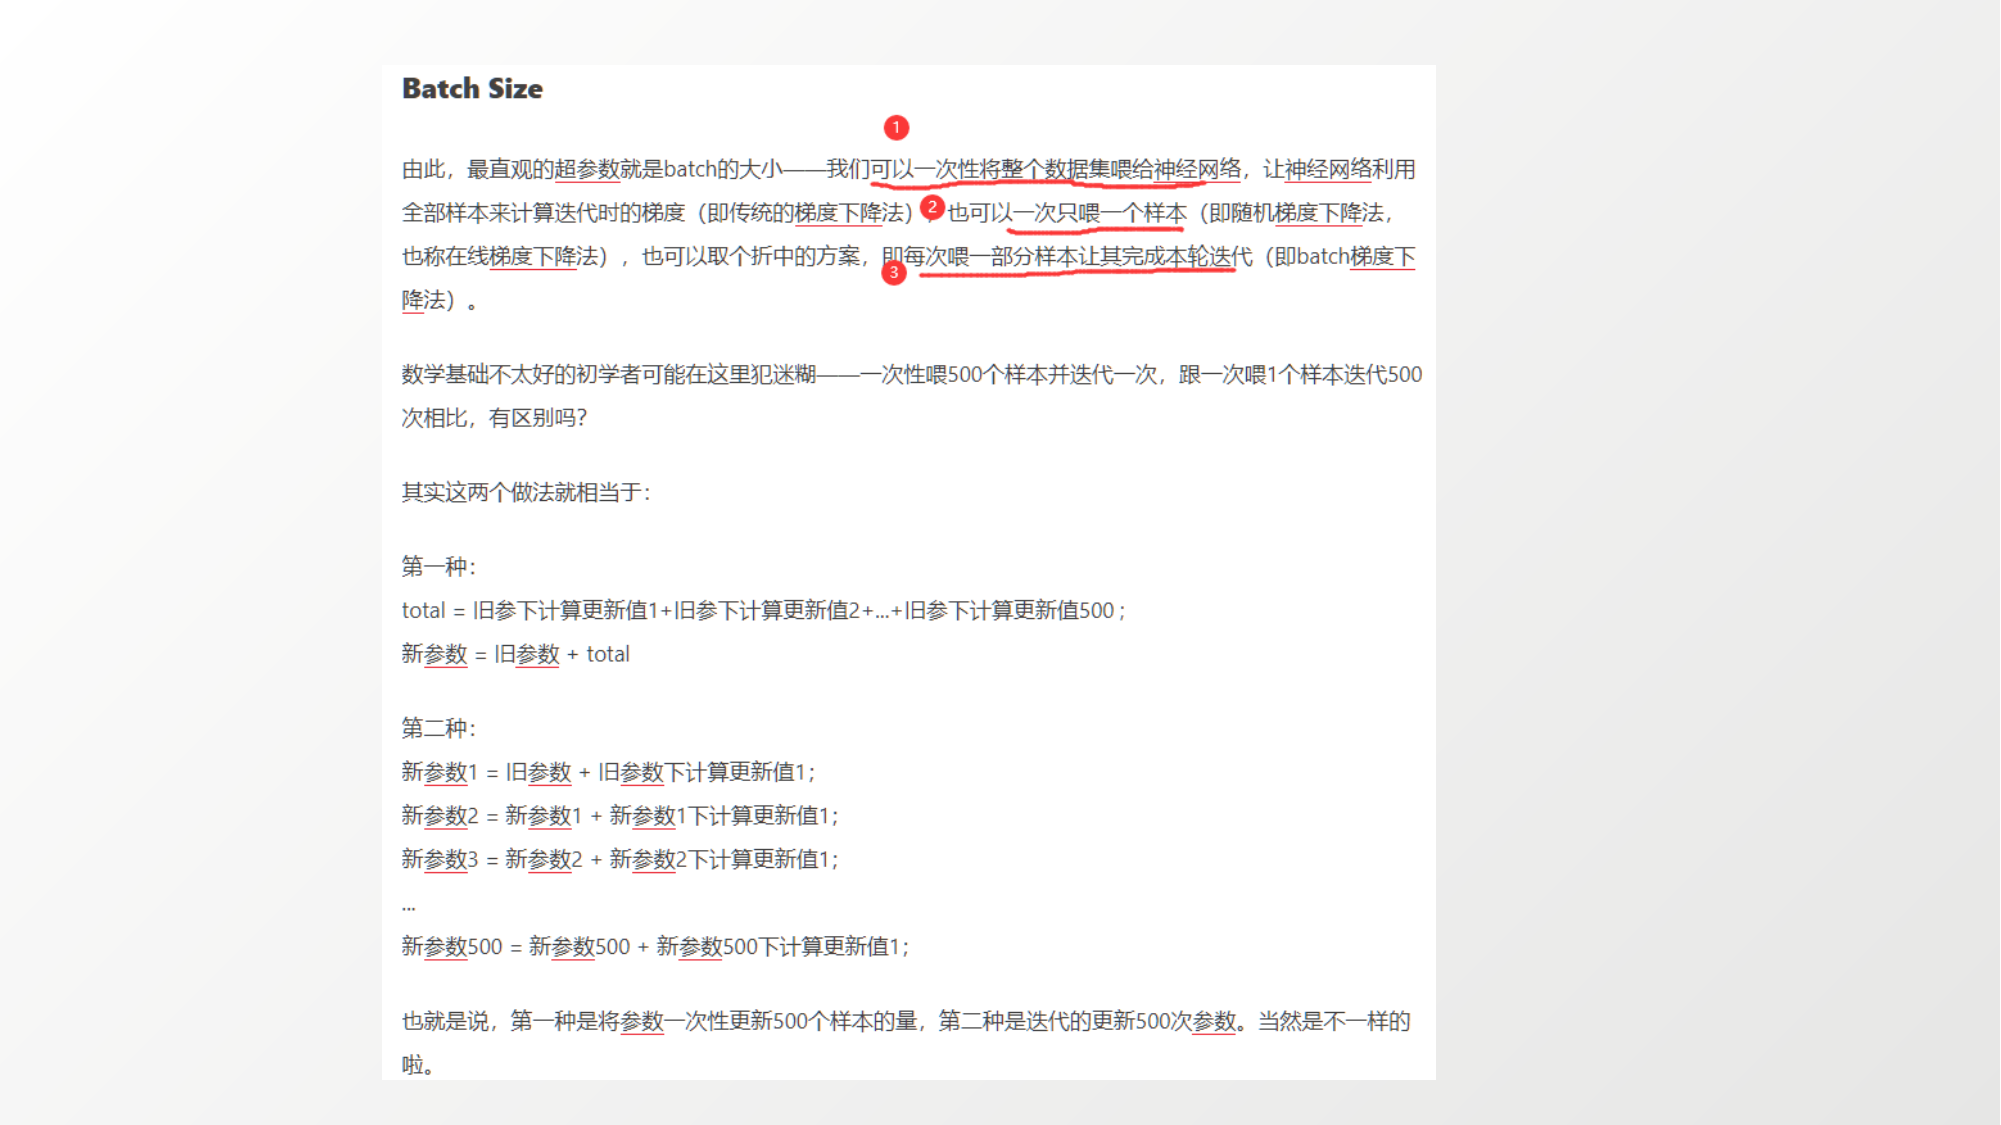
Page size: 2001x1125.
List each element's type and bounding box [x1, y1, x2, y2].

list [382, 65, 1436, 1080]
